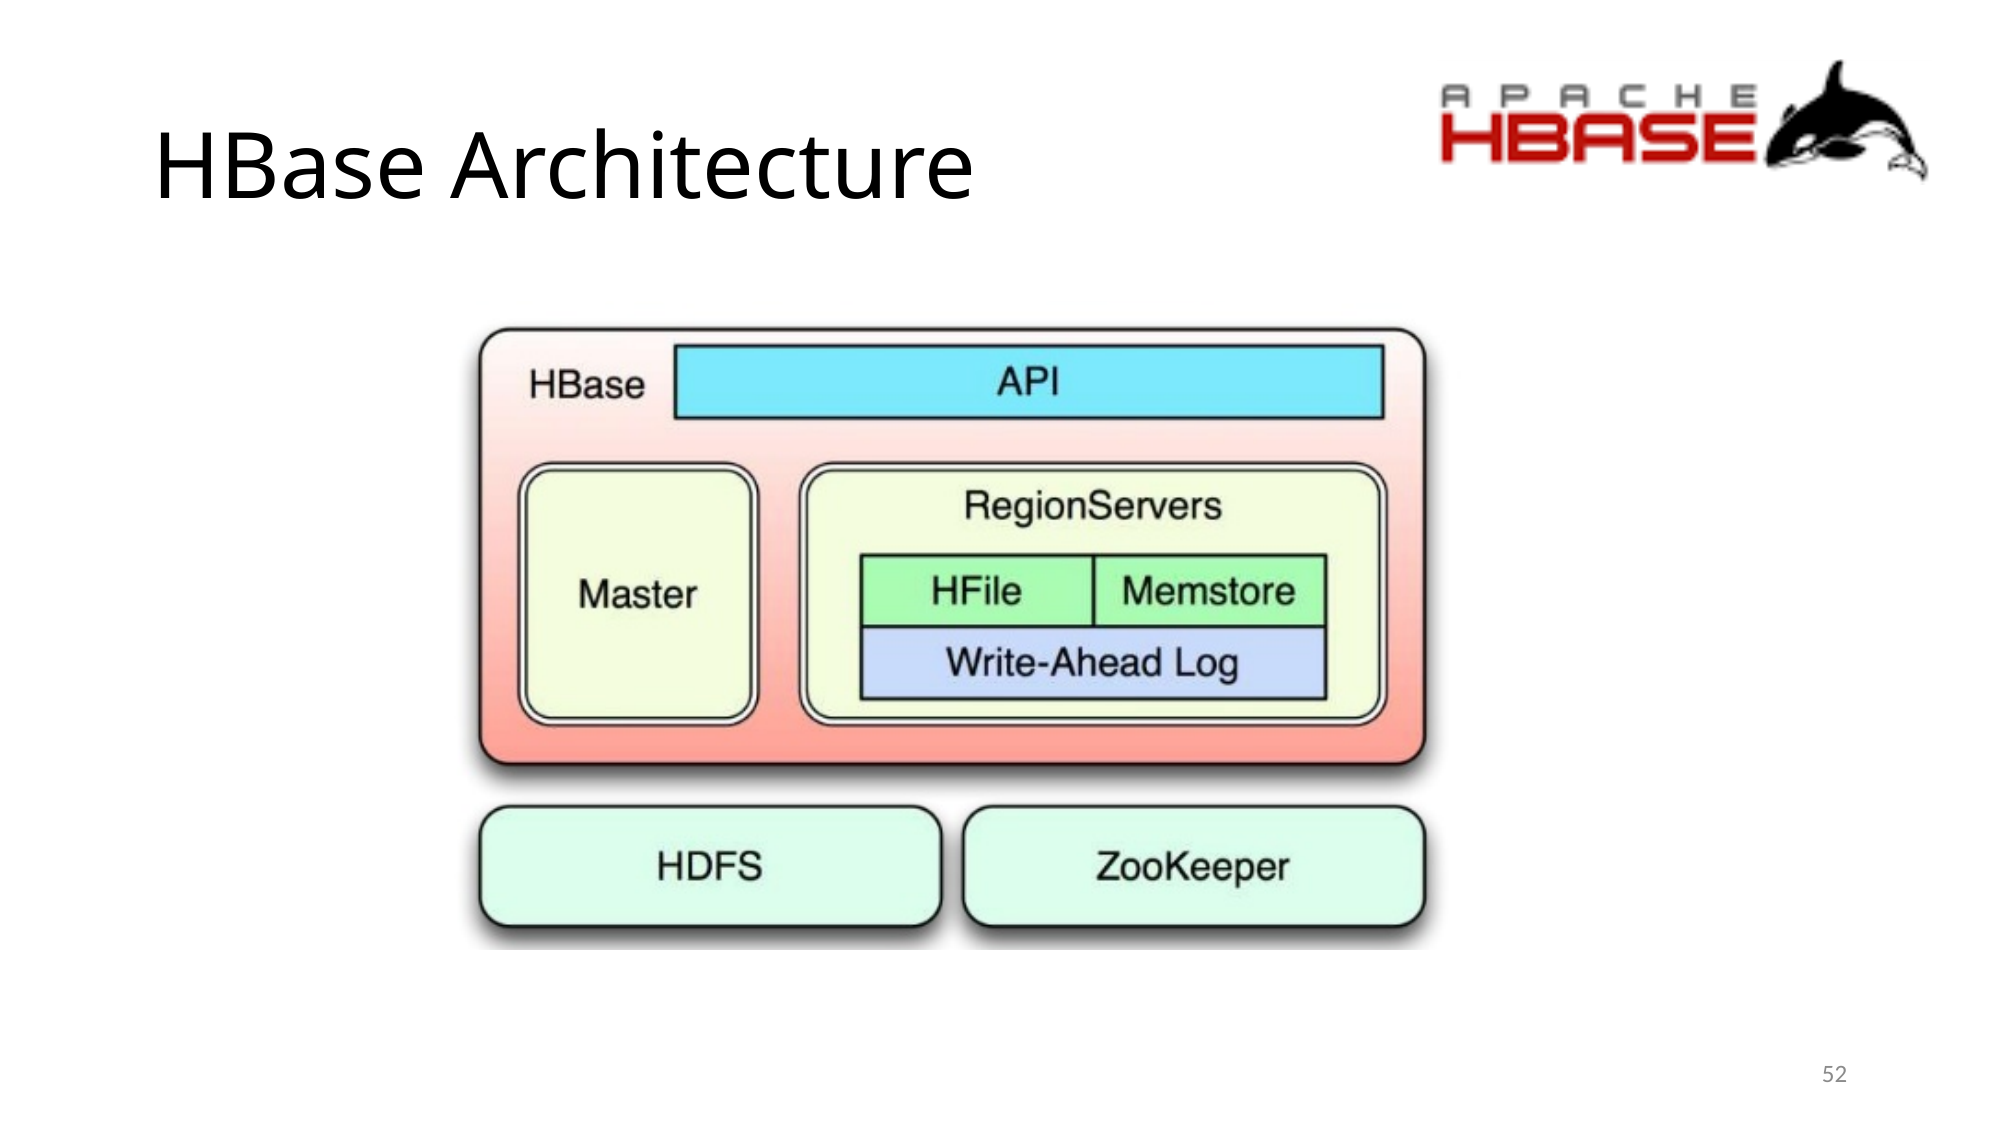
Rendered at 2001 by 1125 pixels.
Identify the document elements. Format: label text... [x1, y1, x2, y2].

picture [1437, 59, 1932, 185]
slide_number 52 [1412, 1042, 1863, 1103]
picture [282, 301, 1622, 950]
title HBase Architecture [137, 59, 1863, 278]
